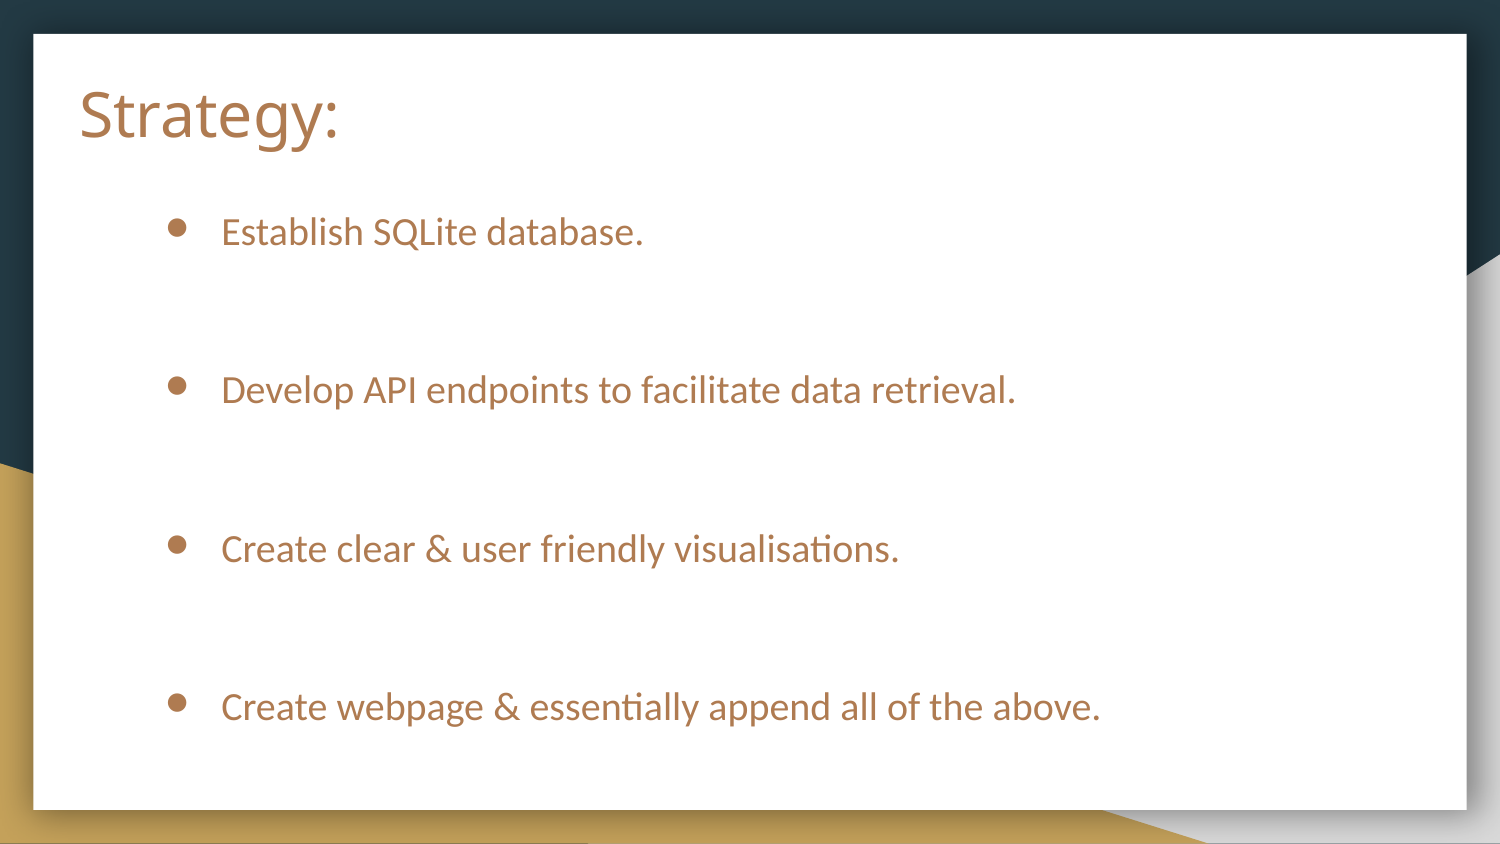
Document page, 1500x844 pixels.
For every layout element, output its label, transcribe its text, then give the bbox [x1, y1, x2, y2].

list Establish SQLite database. Develop API endpoints to facilitate data retrieval. Create clear & user friendly visualisations. Create webpage & essentially append all of the above. [134, 183, 1366, 745]
title Strategy: [64, 60, 1296, 217]
